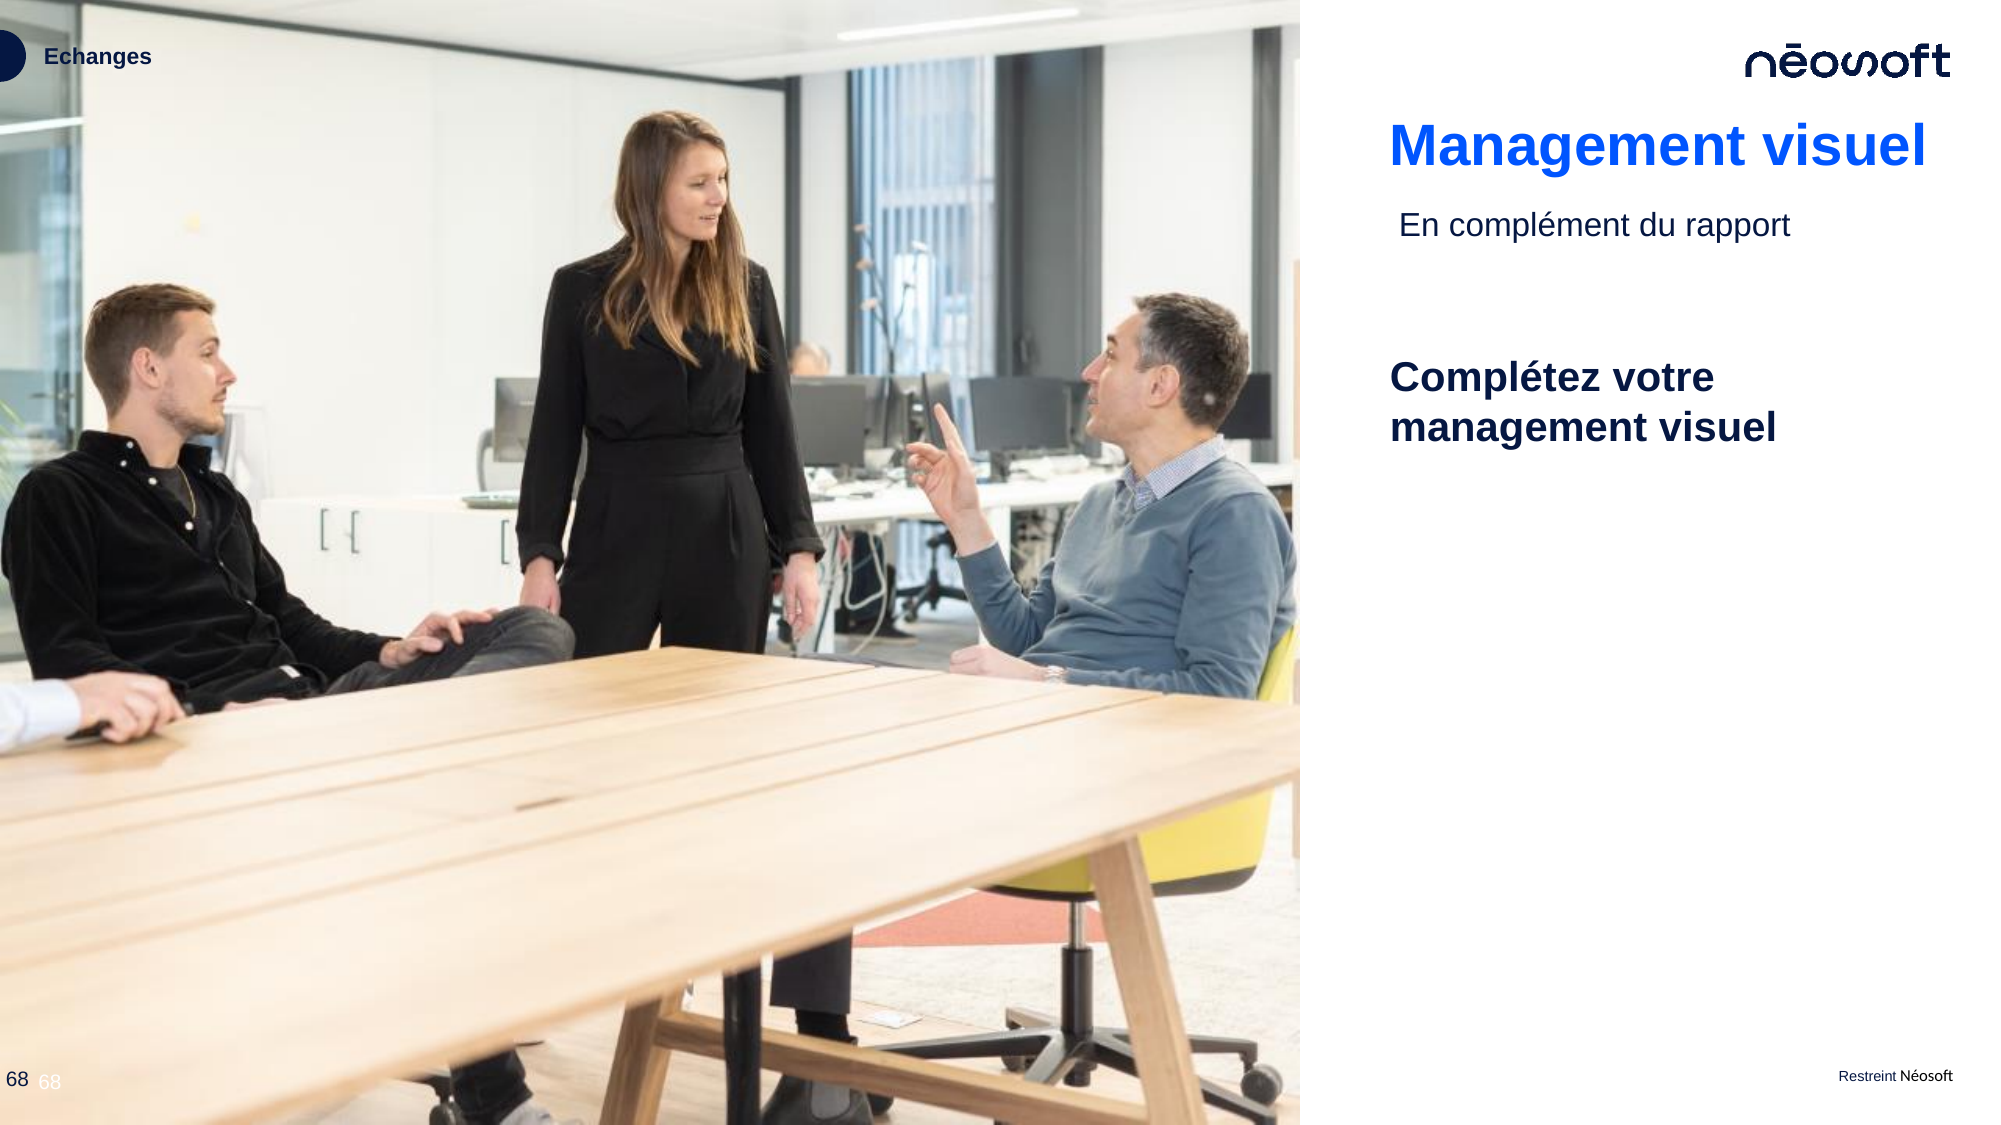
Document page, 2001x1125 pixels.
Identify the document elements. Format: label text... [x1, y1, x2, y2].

title Management visuel [1384, 115, 1962, 180]
list En complément du rapport [1384, 196, 1839, 246]
list Echanges [38, 41, 405, 70]
slide_number 68 [0, 1065, 50, 1091]
list Complétez votre management visuel [1384, 350, 1962, 917]
picture [1732, 30, 1963, 90]
picture [0, 0, 1300, 1125]
